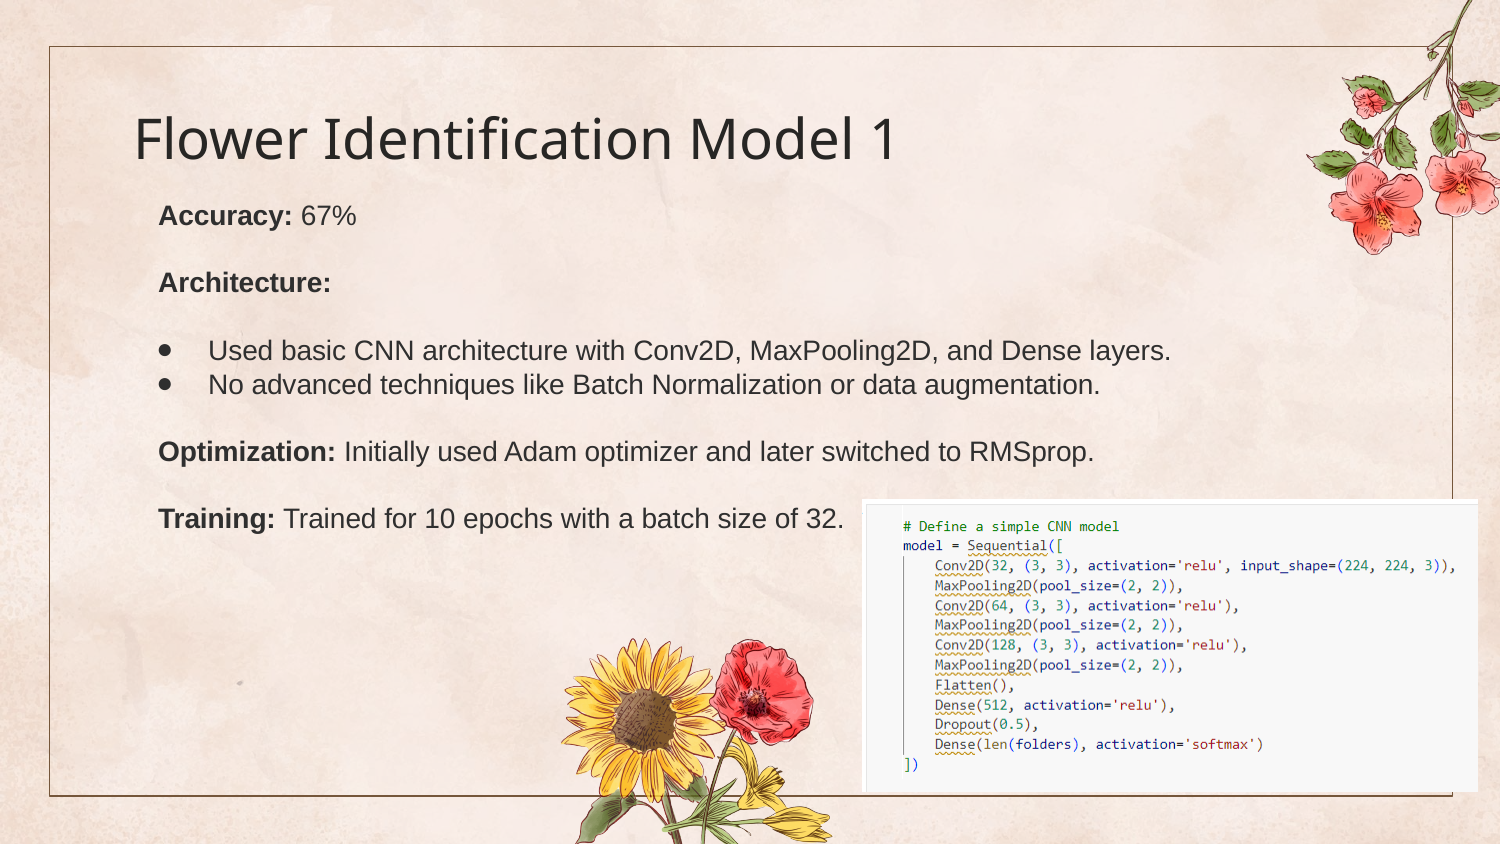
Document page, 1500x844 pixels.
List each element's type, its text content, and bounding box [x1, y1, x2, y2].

picture [862, 499, 1479, 792]
subtitle Accuracy: 67% Architecture: Used basic CNN architecture with Conv2D, MaxPooling2D, and Dense layers. No advanced techniques like Batch Normalization or data augmentation. Optimization: Initially used Adam optimizer and later switched to RMSprop. Training: Trained for 10 epochs with a batch size of 32. [118, 182, 1382, 475]
title Flower Identification Model 1 [118, 88, 1326, 182]
picture [1331, 0, 1500, 292]
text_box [531, 621, 835, 844]
